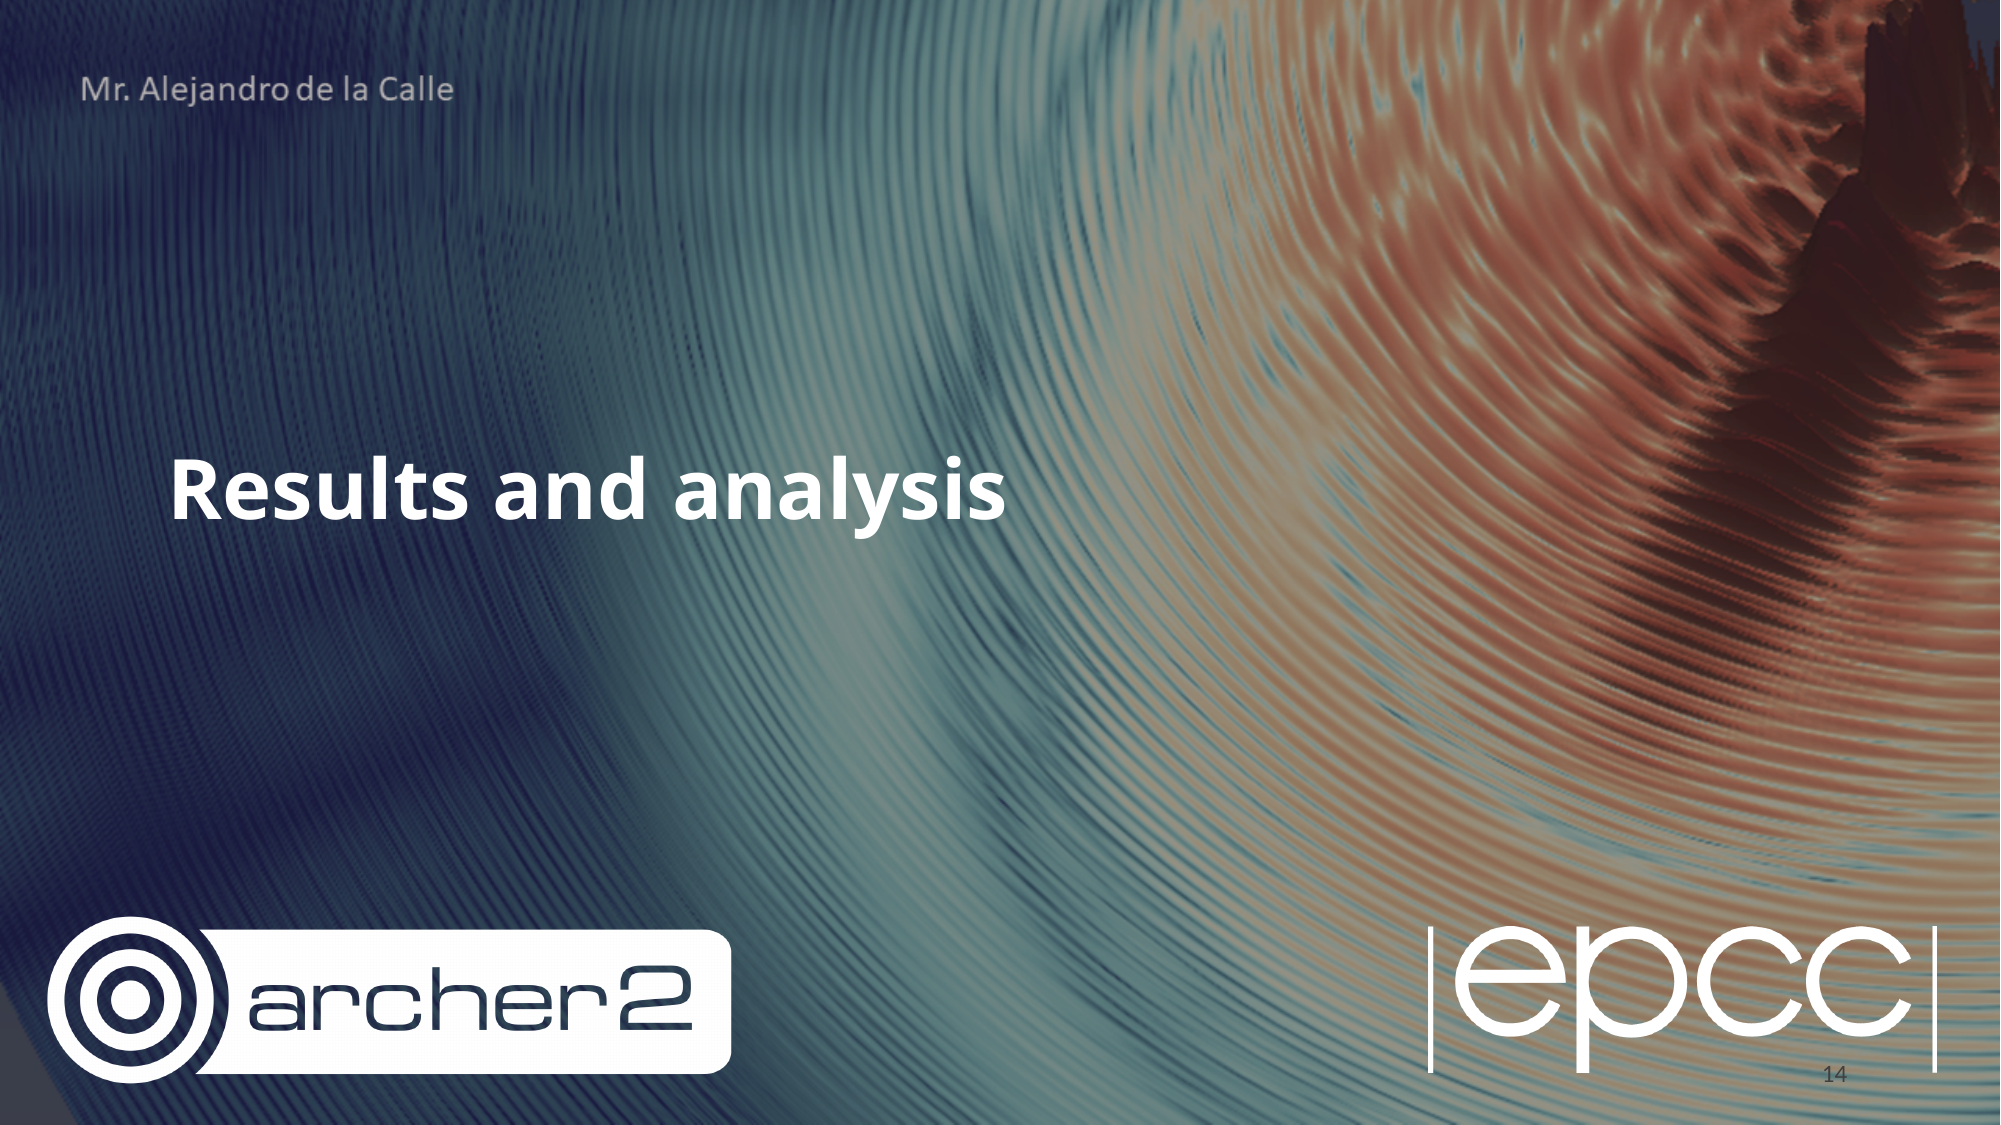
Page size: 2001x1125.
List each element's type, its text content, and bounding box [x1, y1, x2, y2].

slide_number 14 [1412, 1042, 1863, 1103]
title Results and analysis [152, 438, 1878, 547]
picture [27, 899, 756, 1101]
picture [1428, 926, 1937, 1073]
